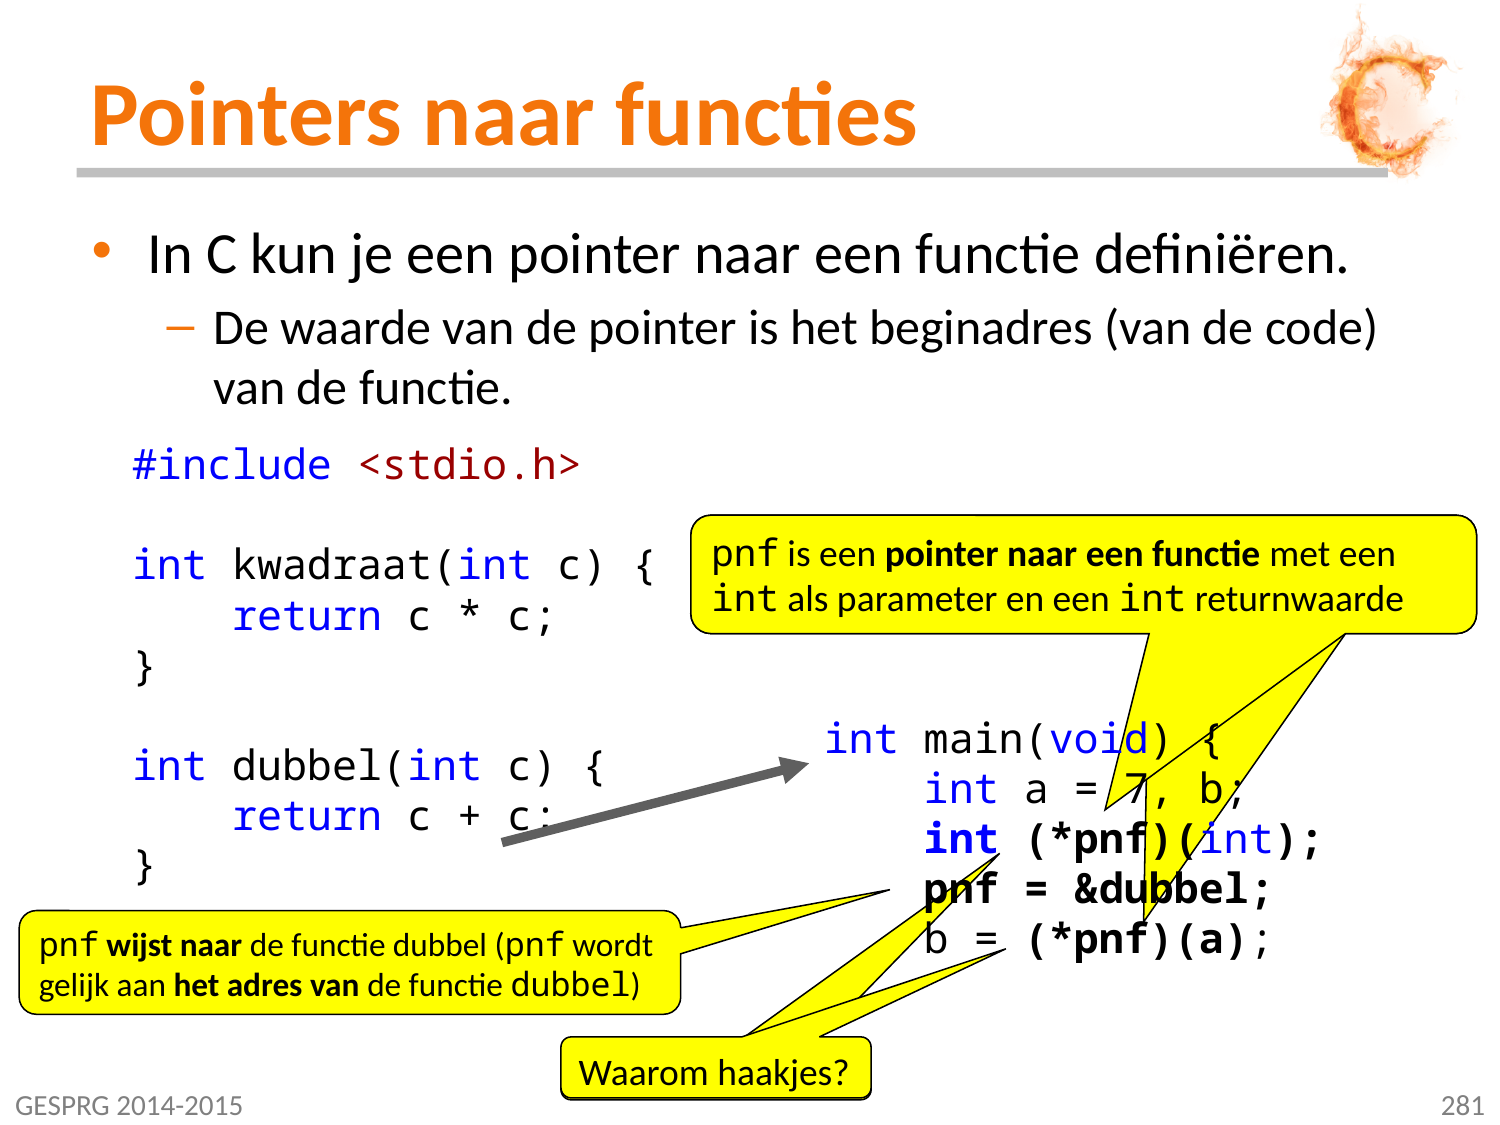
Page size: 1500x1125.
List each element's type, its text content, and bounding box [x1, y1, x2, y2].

title Pointers naar functies [75, 45, 1425, 173]
text_box int main(void) { int a = 7, b; int (*pnf)(int); pnf = &dubbel; b = (*pnf)(a); [809, 704, 1471, 970]
slide_number GESPRG 2014-2015 [0, 1082, 350, 1125]
text_box [501, 760, 809, 843]
text_box #include <stdio.h> int kwadraat(int c) { return c * c; } int dubbel(int c) { return c + c; } [117, 430, 744, 897]
list In C kun je een pointer naar een functie definiëren. De waarde van de pointer is het beginadres (van de code) van de functie. [76, 207, 1427, 988]
text_box Waarom haakjes? [748, 988, 869, 1034]
text_box Waarom haakjes? [560, 948, 1006, 1098]
slide_number 281 [1149, 1082, 1500, 1125]
text_box pnf is een pointer naar een functie met een int als parameter en een int returnwaarde [1427, 515, 1477, 634]
text_box pnf wijst naar de functie dubbel (pnf wordt gelijk aan het adres van de functie dubbel) [19, 910, 681, 1015]
picture [1316, 0, 1471, 185]
